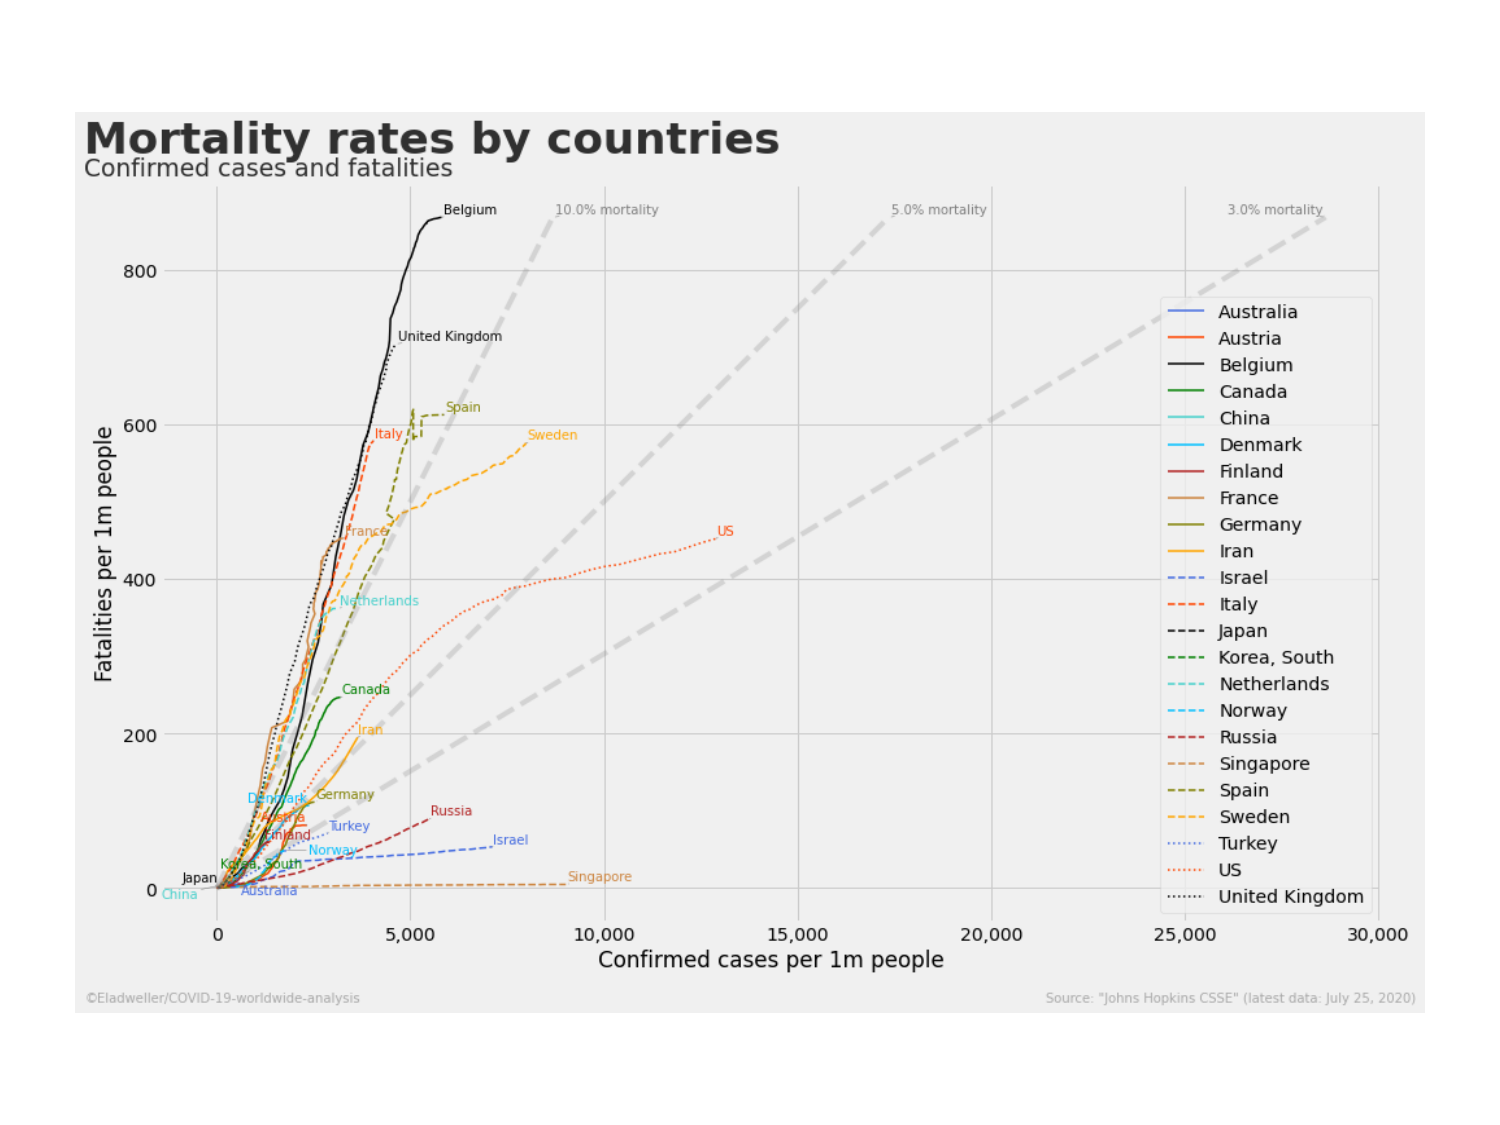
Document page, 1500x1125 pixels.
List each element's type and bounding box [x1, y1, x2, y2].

picture [74, 112, 1426, 1013]
